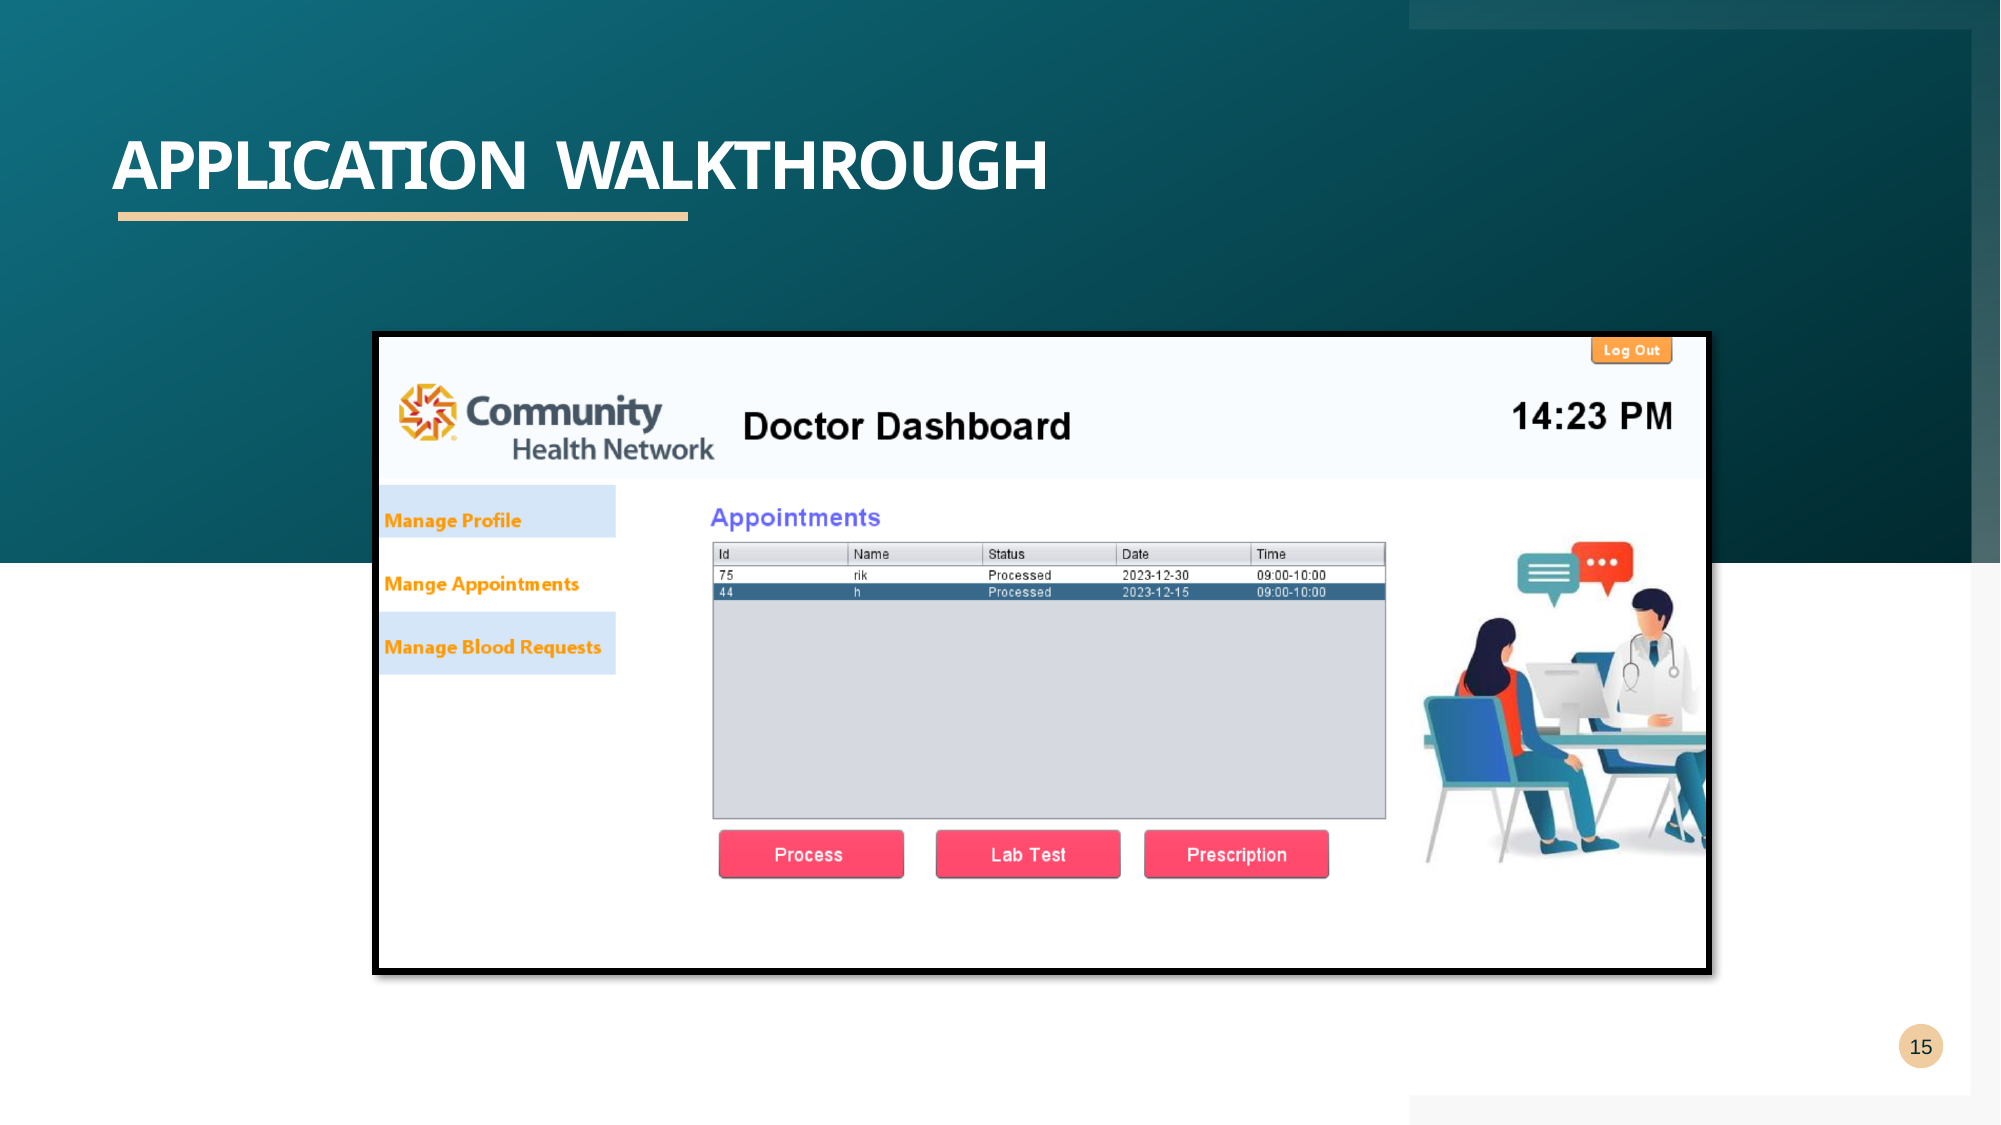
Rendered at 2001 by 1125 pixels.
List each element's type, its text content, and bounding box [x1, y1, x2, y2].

picture [378, 336, 1706, 969]
slide_number 15 [1898, 1023, 1944, 1069]
title Application Walkthrough [112, 132, 1353, 194]
